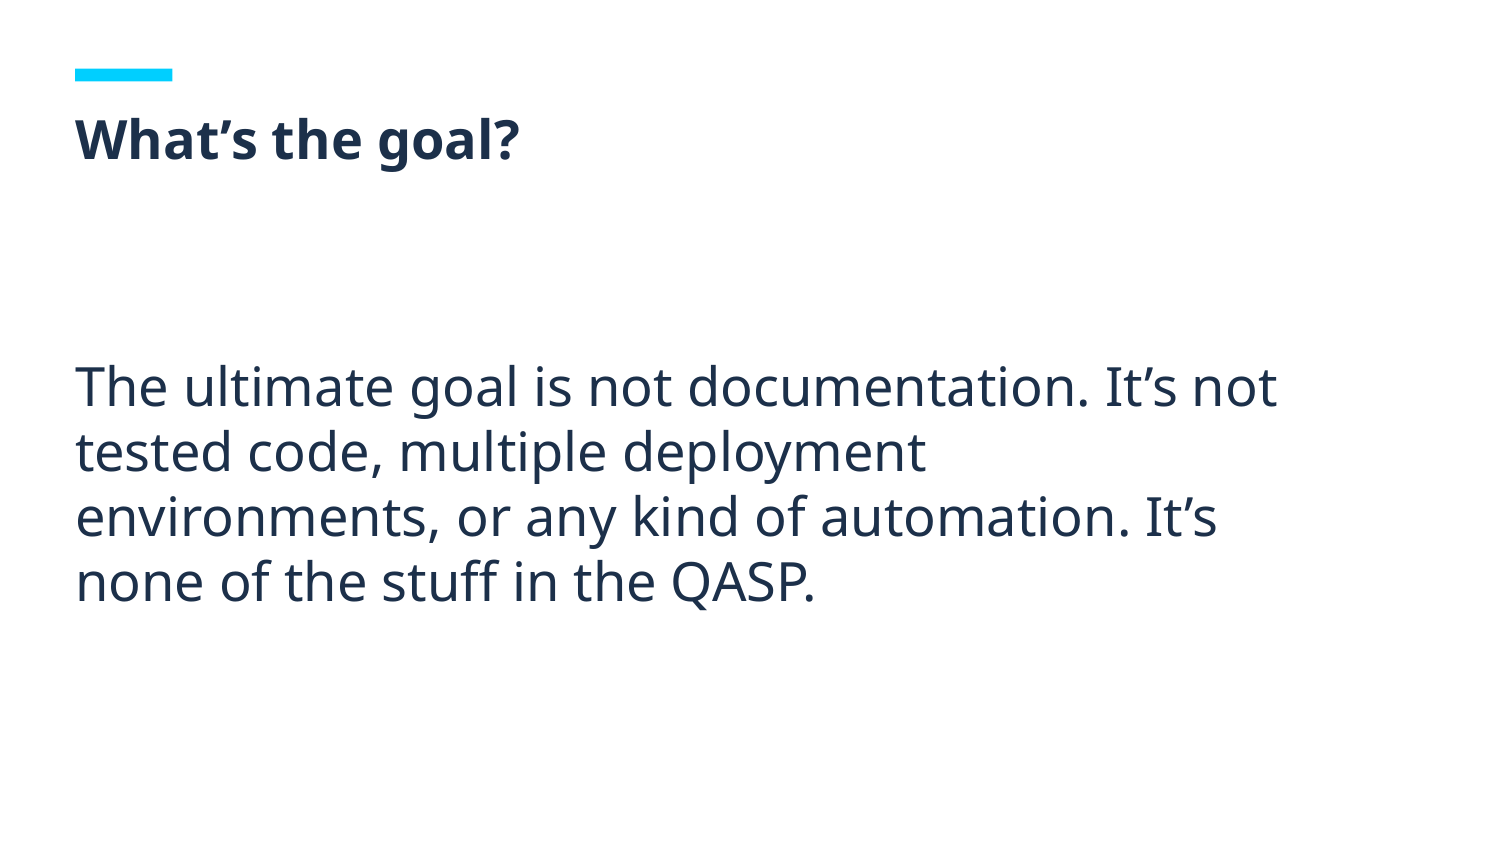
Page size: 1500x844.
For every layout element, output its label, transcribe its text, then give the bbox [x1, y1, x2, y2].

text_box [75, 68, 173, 82]
title The ultimate goal is not documentation. It’s not tested code, multiple deployment environments, or any kind of automation. It’s none of the stuff in the QASP. [75, 199, 1301, 766]
text_box What’s the goal? [75, 104, 1300, 186]
